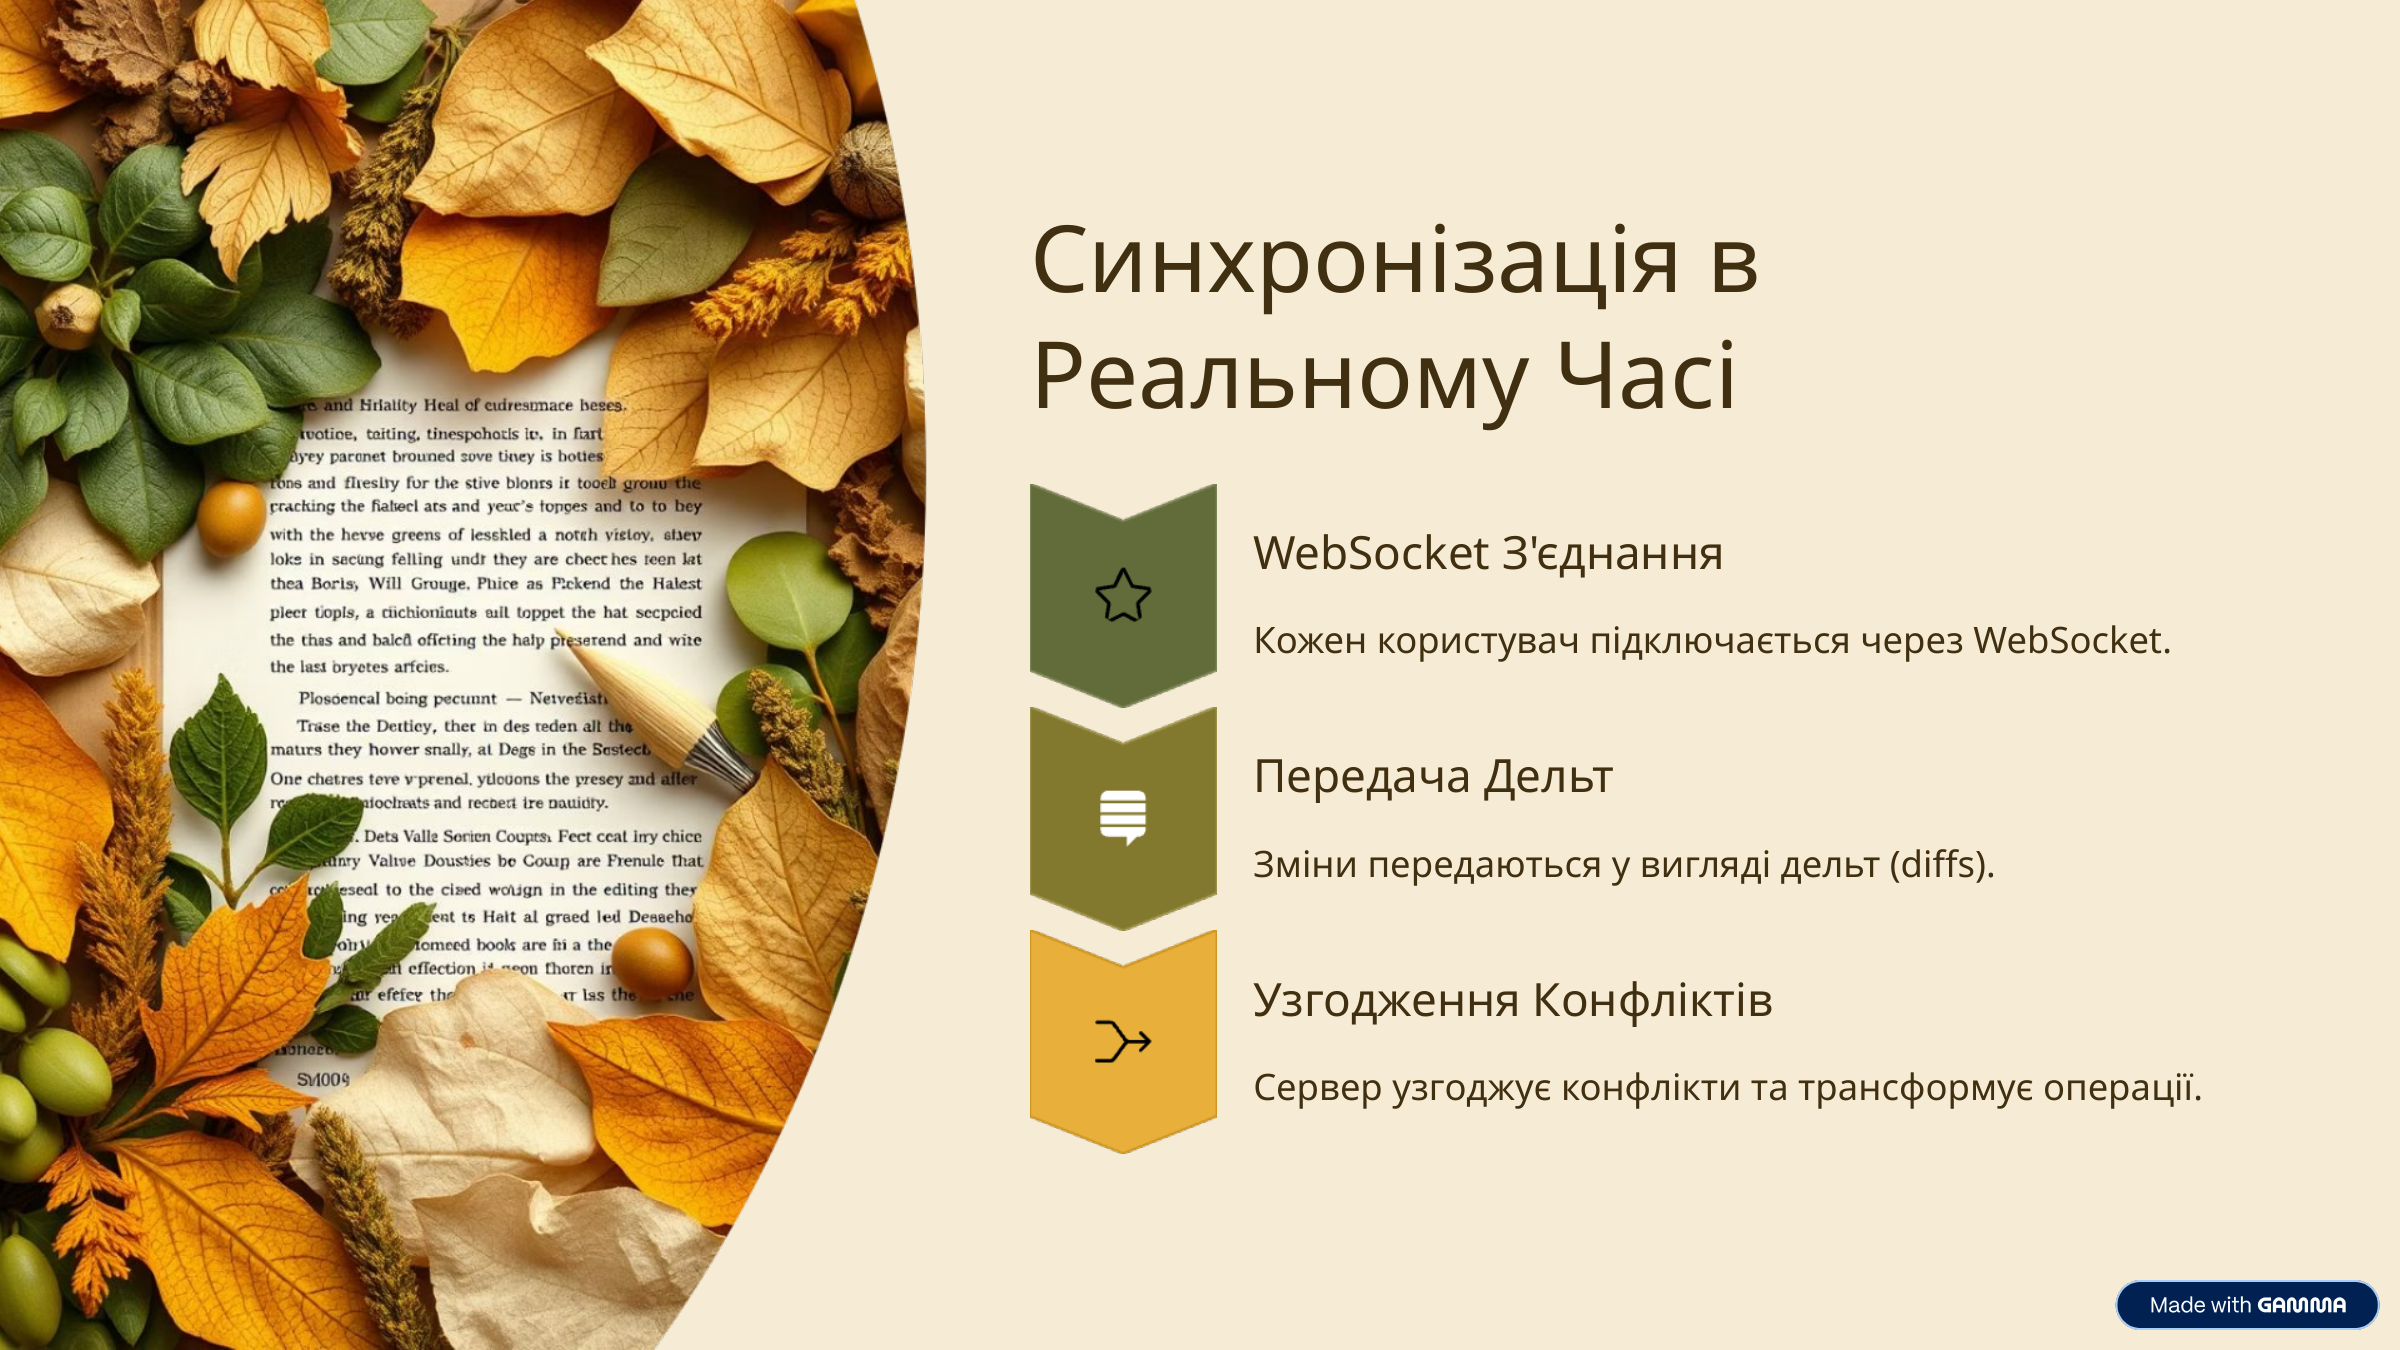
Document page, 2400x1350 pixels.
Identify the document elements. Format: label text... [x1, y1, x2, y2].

text_box Передача Дельт [1253, 744, 1719, 803]
text_box Узгодження Конфліктів [1253, 967, 1790, 1026]
text_box Сервер узгоджує конфлікти та трансформує операції. [1253, 1048, 2270, 1108]
text_box Кожен користувач підключається через WebSocket. [1253, 601, 2270, 662]
picture [2106, 1271, 2389, 1339]
picture [1030, 484, 1217, 1154]
text_box Зміни передаються у вигляді дельт (diffs). [1253, 825, 2270, 885]
text_box Синхронізація в Реальному Часі [1030, 195, 2270, 429]
picture [0, 0, 945, 1350]
text_box WebSocket З'єднання [1253, 521, 1733, 580]
